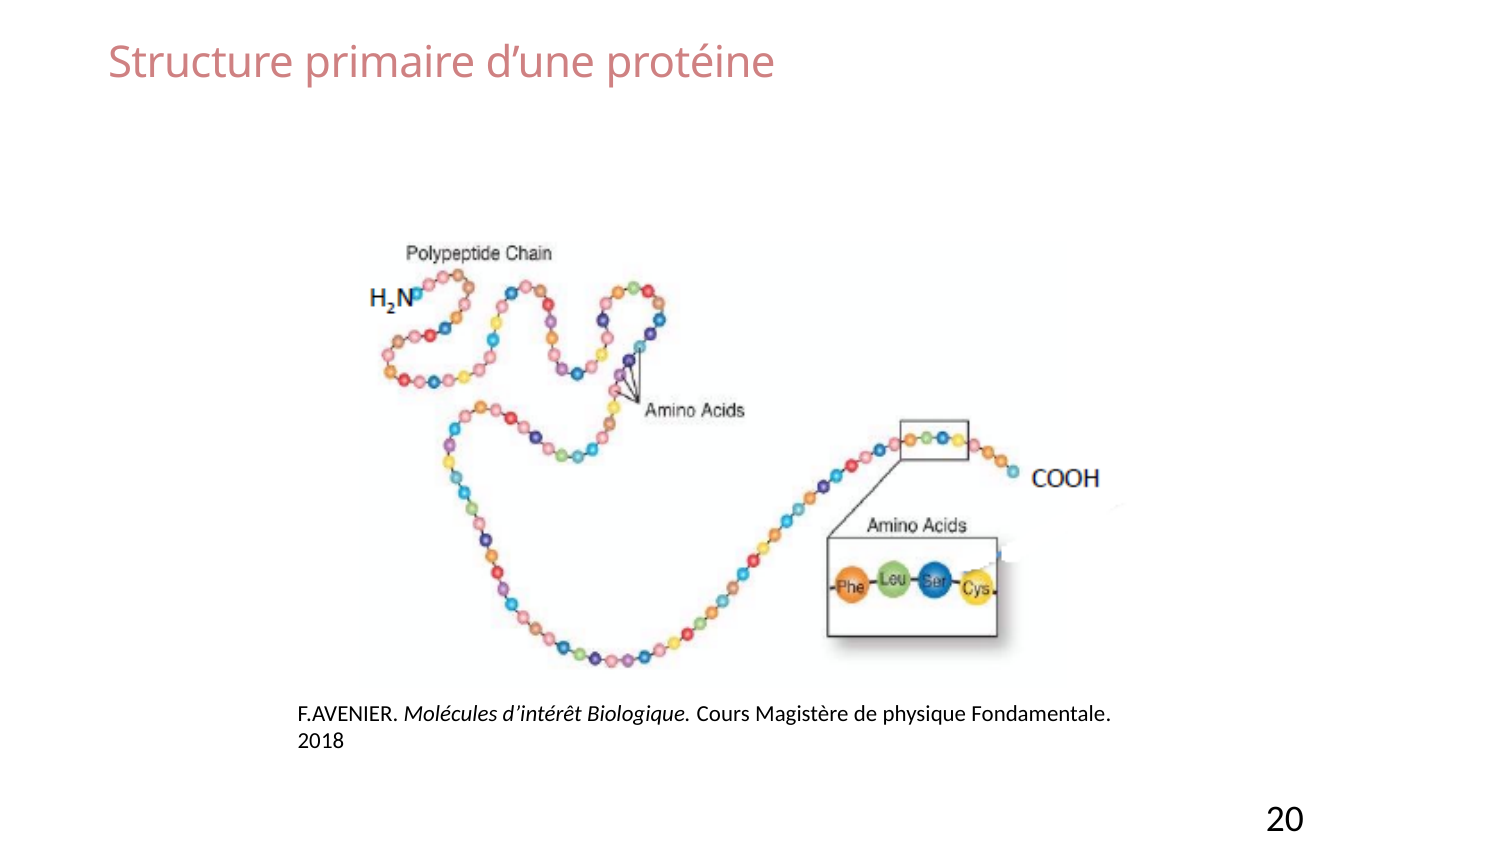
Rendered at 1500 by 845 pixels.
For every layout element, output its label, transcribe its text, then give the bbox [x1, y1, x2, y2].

title Structure primaire d’une protéine [93, 18, 1331, 94]
picture [356, 227, 1144, 720]
text_box F.AVENIER. Molécules d’intérêt Biologique. Cours Magistère de physique Fondamentale. 2018 [286, 692, 1138, 759]
